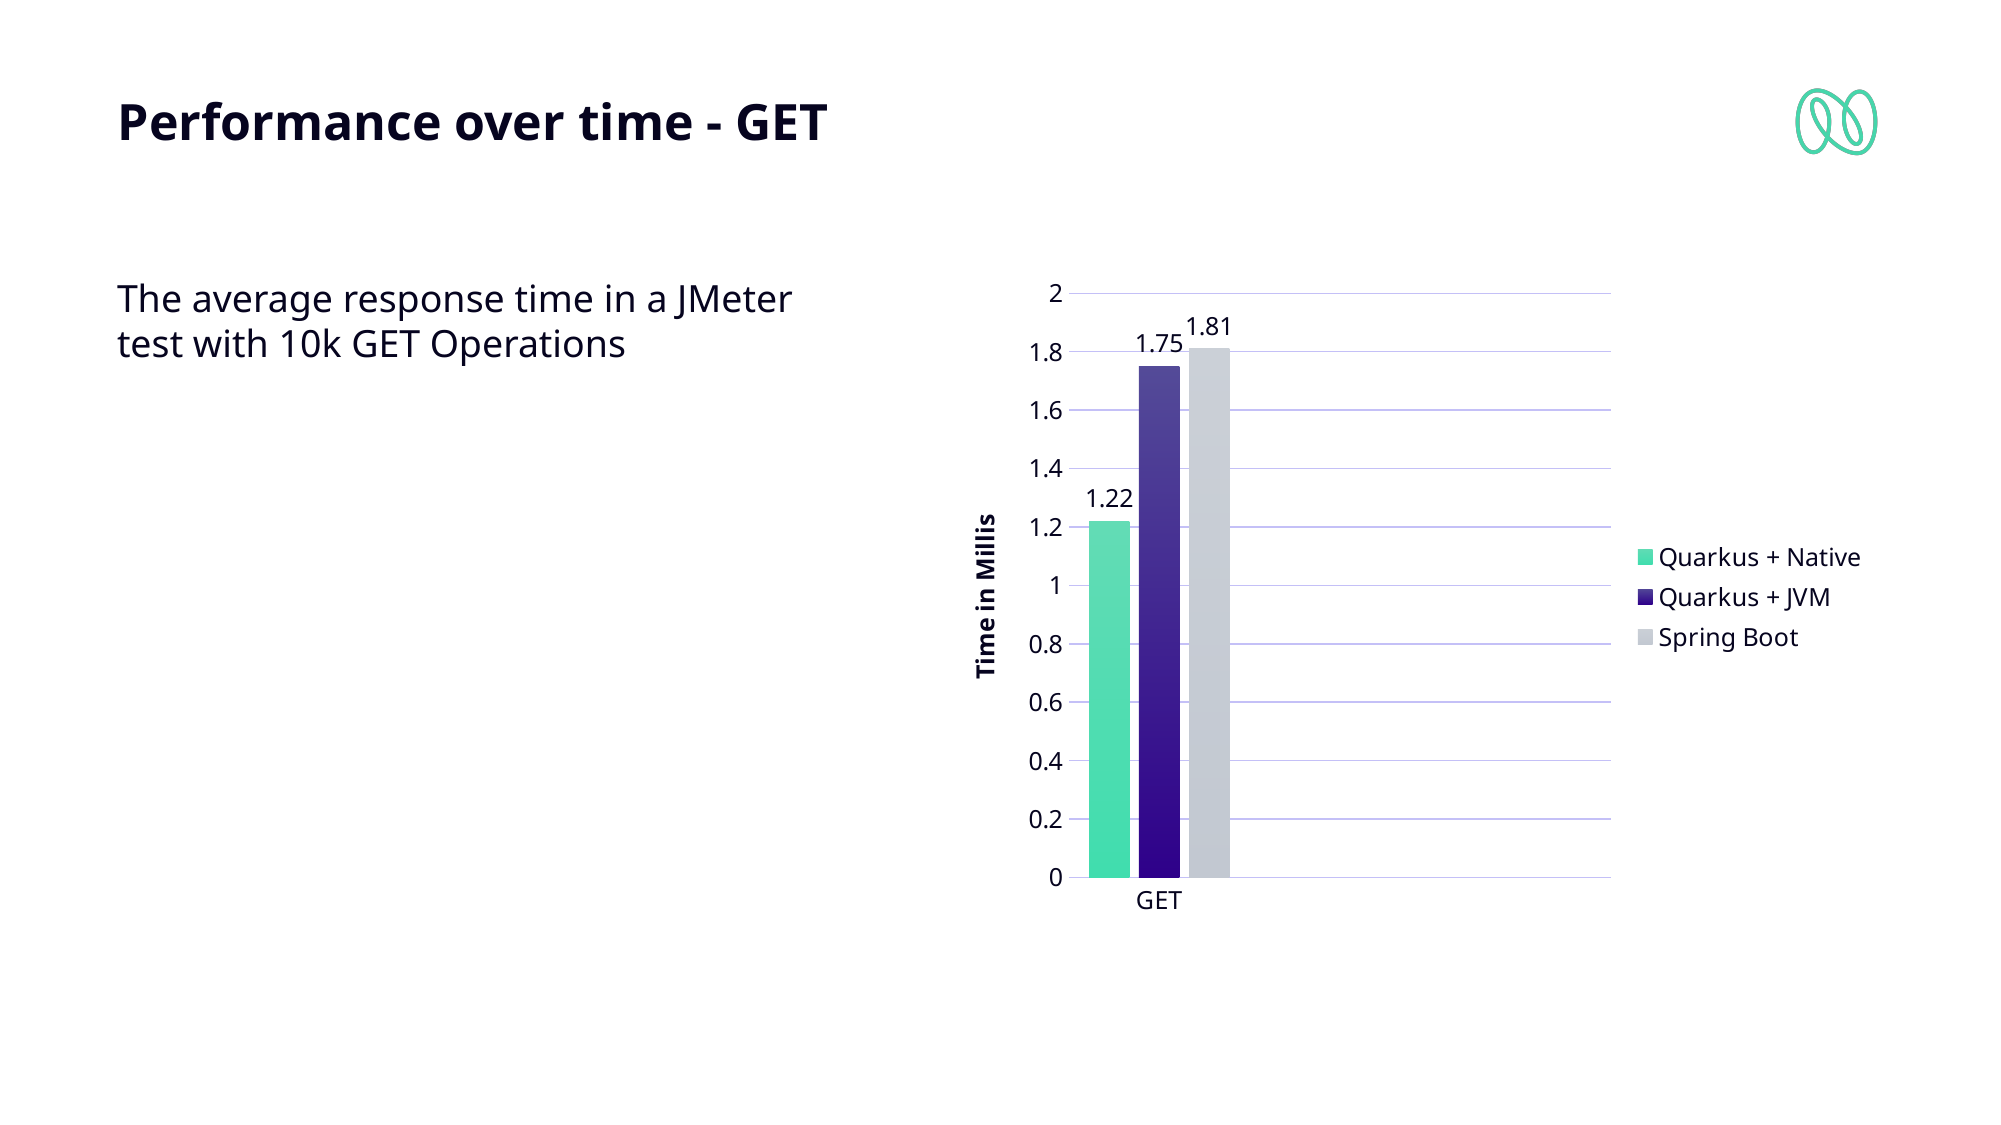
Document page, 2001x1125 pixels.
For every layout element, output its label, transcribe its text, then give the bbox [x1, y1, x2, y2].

picture [1772, 62, 1906, 180]
chart [933, 262, 1883, 932]
list The average response time in a JMeter test with 10k GET Operations [102, 262, 813, 419]
title Performance over time - GET [102, 78, 900, 220]
